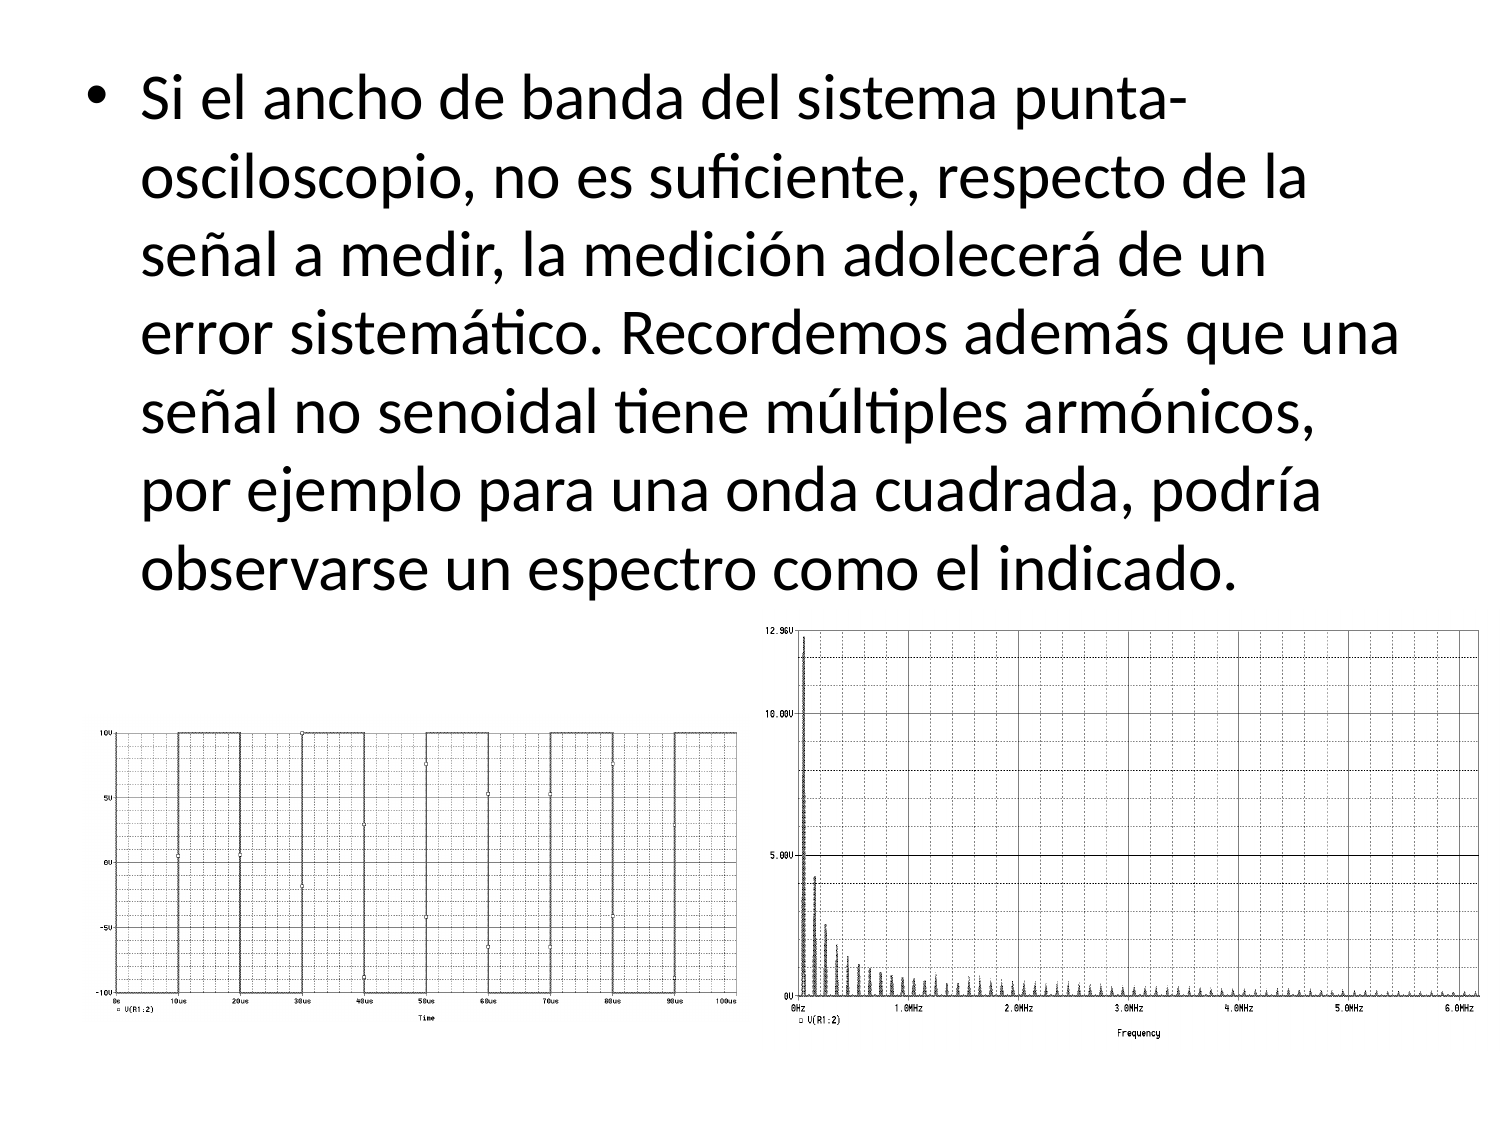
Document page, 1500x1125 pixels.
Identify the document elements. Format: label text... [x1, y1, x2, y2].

picture [81, 609, 1500, 1051]
list Si el ancho de banda del sistema punta-osciloscopio, no es suficiente, respecto de la señal a medir, la medición adolecerá de un error sistemático. Recordemos además que una señal no senoidal tiene múltiples armónicos, por ejemplo para una onda cuadrada, podría observarse un espectro como el indicado. [70, 46, 1421, 692]
